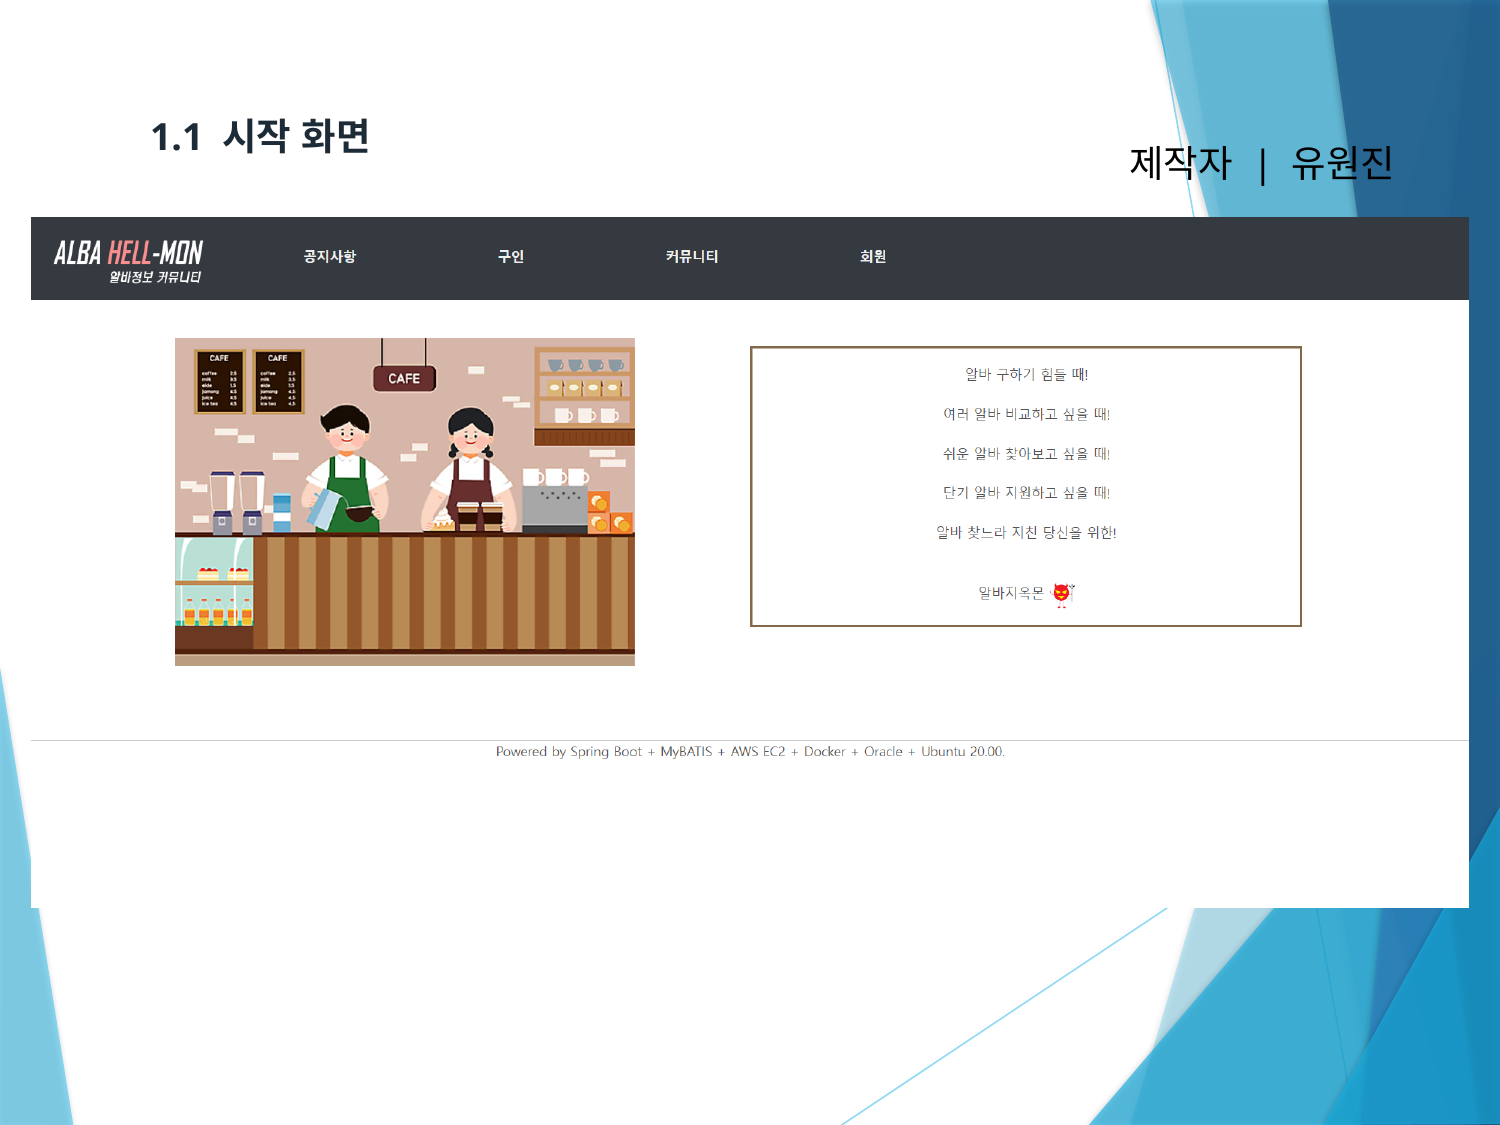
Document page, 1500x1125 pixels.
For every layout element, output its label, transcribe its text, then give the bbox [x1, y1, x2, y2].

text_box 1.1 시작 화면 [135, 67, 1433, 200]
text_box 제작자 | 유원진 [1114, 133, 1500, 193]
picture [30, 216, 1470, 909]
